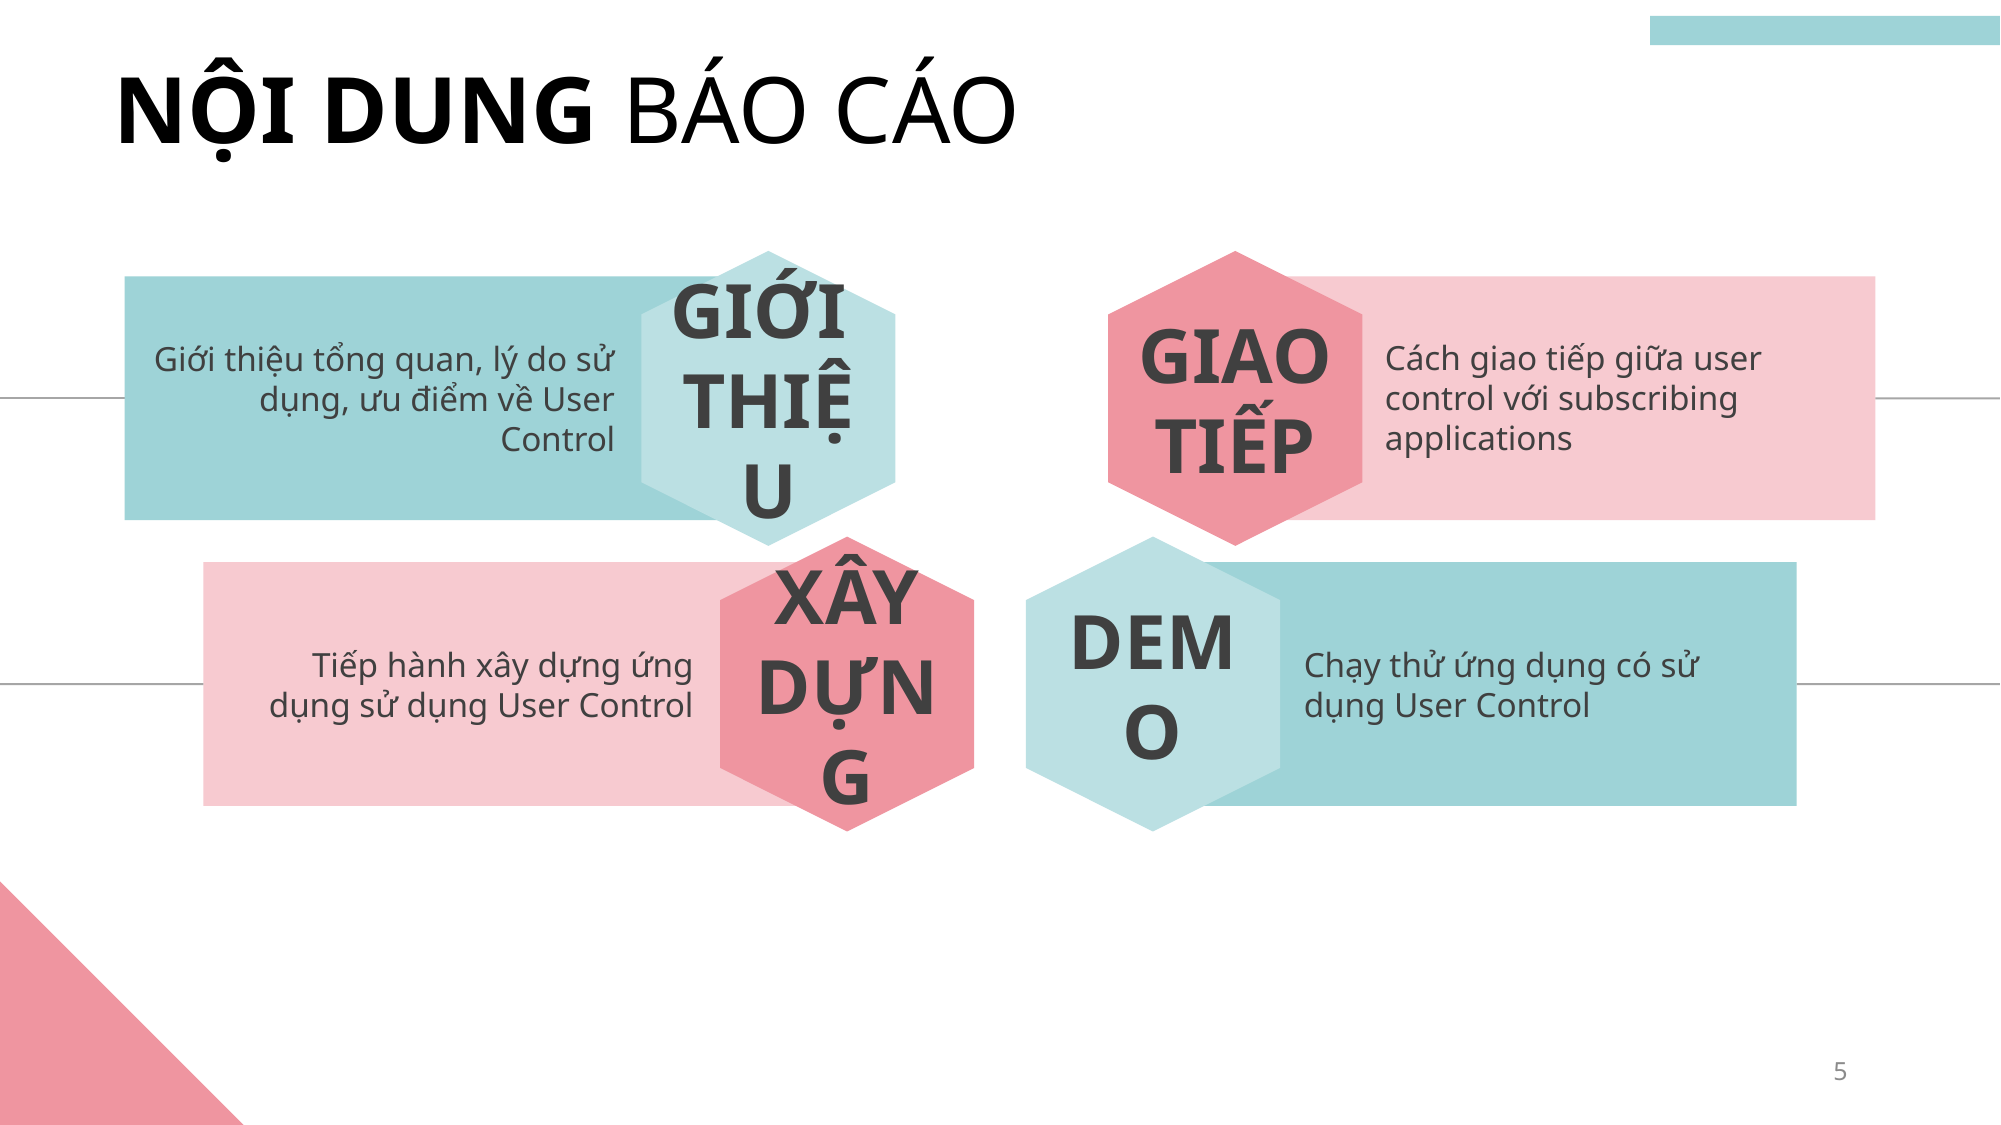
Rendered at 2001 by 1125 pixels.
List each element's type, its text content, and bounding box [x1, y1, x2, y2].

text_box NỘI DUNG BÁO CÁO [113, 51, 1887, 162]
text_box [1108, 250, 1876, 546]
slide_number 5 [1412, 1042, 1863, 1103]
text_box [0, 879, 246, 1125]
text_box [1649, 15, 2000, 46]
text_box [203, 536, 975, 832]
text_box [124, 250, 896, 546]
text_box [1025, 536, 1797, 832]
